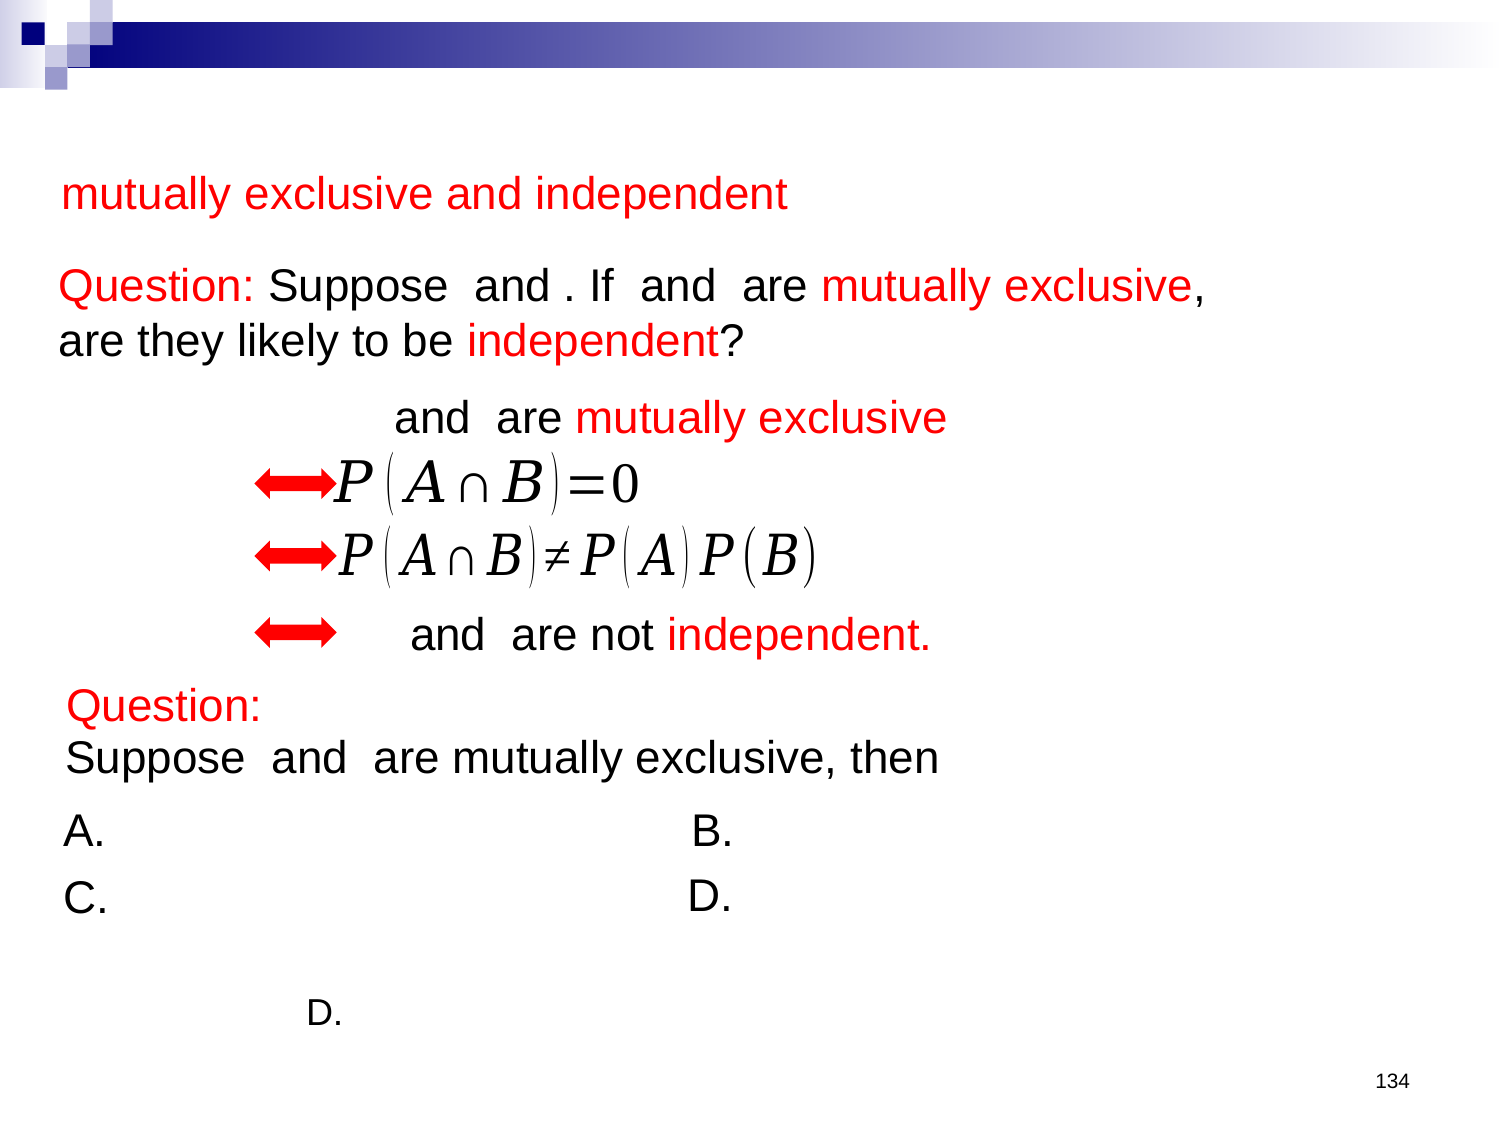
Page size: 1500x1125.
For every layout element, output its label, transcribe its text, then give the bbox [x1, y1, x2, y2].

text_box mutually exclusive and independent [46, 156, 817, 227]
text_box [254, 617, 337, 648]
slide_number 134 [1074, 1024, 1426, 1101]
text_box Question: [51, 668, 325, 739]
text_box D. [291, 980, 359, 1041]
text_box [254, 540, 337, 572]
text_box [254, 468, 337, 499]
